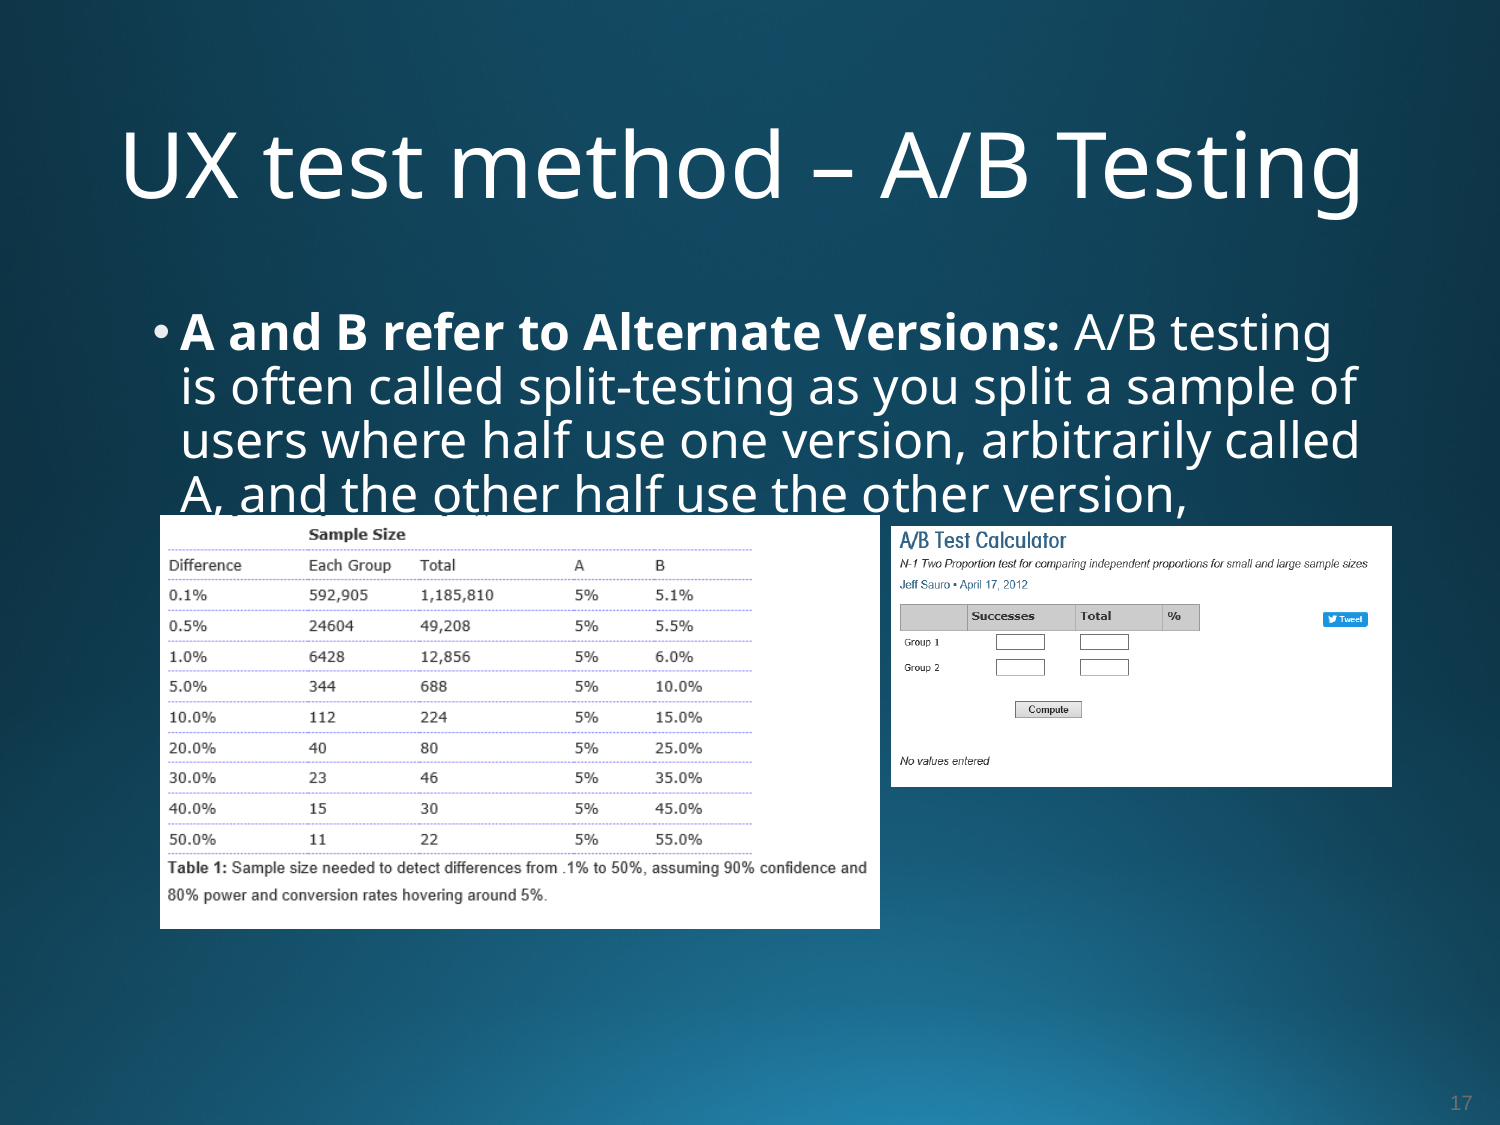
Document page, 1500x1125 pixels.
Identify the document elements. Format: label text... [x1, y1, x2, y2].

title UX test method – A/B Testing [103, 59, 1397, 278]
list A and B refer to Alternate Versions: A/B testing is often called split-testing as you split a sample of users where half use one version, arbitrarily called A, and the other half use the other version, arbitrarily called B. [137, 299, 1397, 1014]
picture [0, 0, 1500, 1125]
